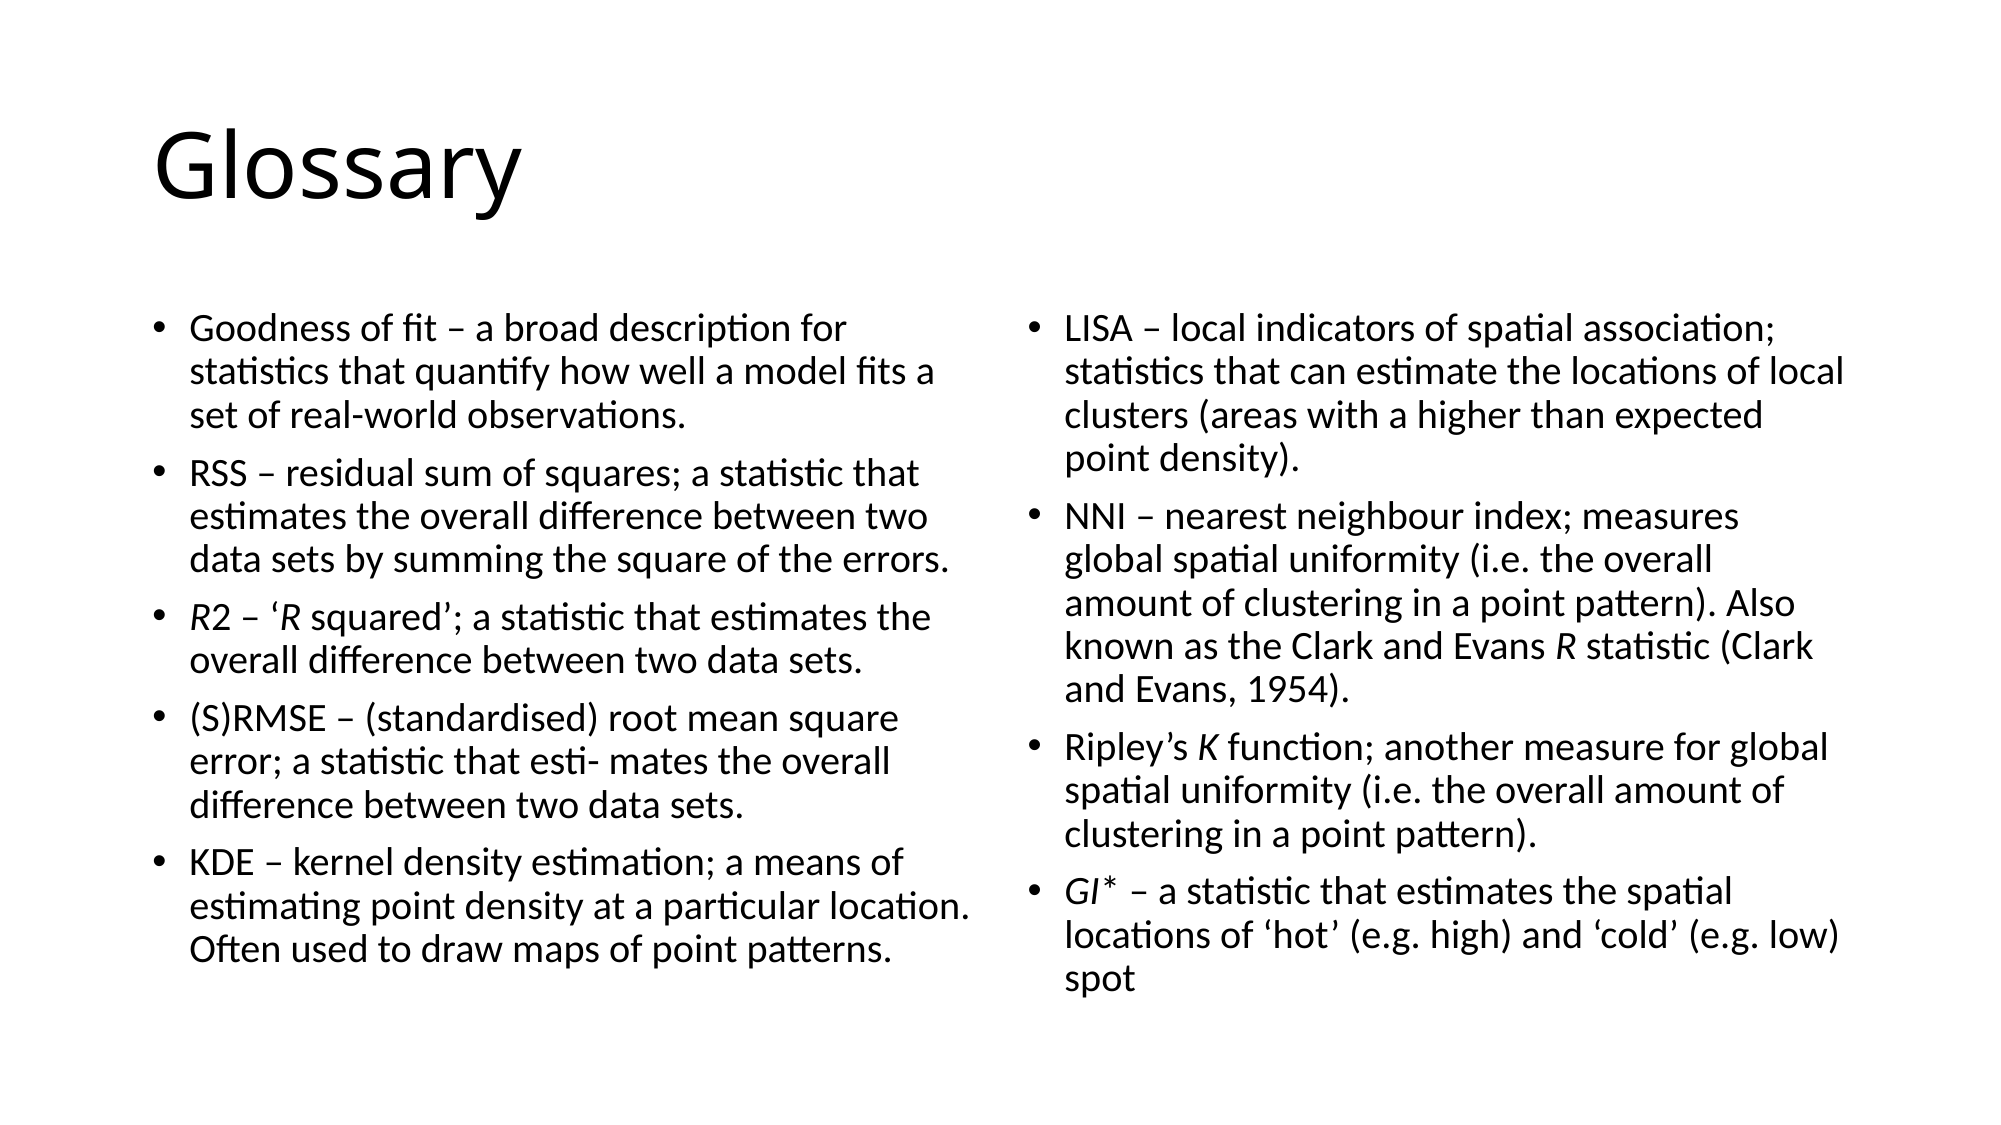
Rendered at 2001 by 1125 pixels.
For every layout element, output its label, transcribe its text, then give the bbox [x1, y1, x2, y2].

title Glossary [137, 59, 1863, 278]
list Goodness of fit – a broad description for statistics that quantify how well a model fits a set of real-world observations. RSS – residual sum of squares; a statistic that estimates the overall difference between two data sets by summing the square of the errors. R2 – ‘R squared’; a statistic that estimates the overall difference between two data sets. (S)RMSE – (standardised) root mean square error; a statistic that esti- mates the overall difference between two data sets. KDE – kernel density estimation; a means of estimating point density at a particular location. Often used to draw maps of point patterns. [137, 299, 988, 1014]
list LISA – local indicators of spatial association; statistics that can estimate the locations of local clusters (areas with a higher than expected point density). NNI – nearest neighbour index; measures global spatial uniformity (i.e. the overall amount of clustering in a point pattern). Also known as the Clark and Evans R statistic (Clark and Evans, 1954). Ripley’s K function; another measure for global spatial uniformity (i.e. the overall amount of clustering in a point pattern). GI* – a statistic that estimates the spatial locations of ‘hot’ (e.g. high) and ‘cold’ (e.g. low) spot [1012, 299, 1863, 1014]
